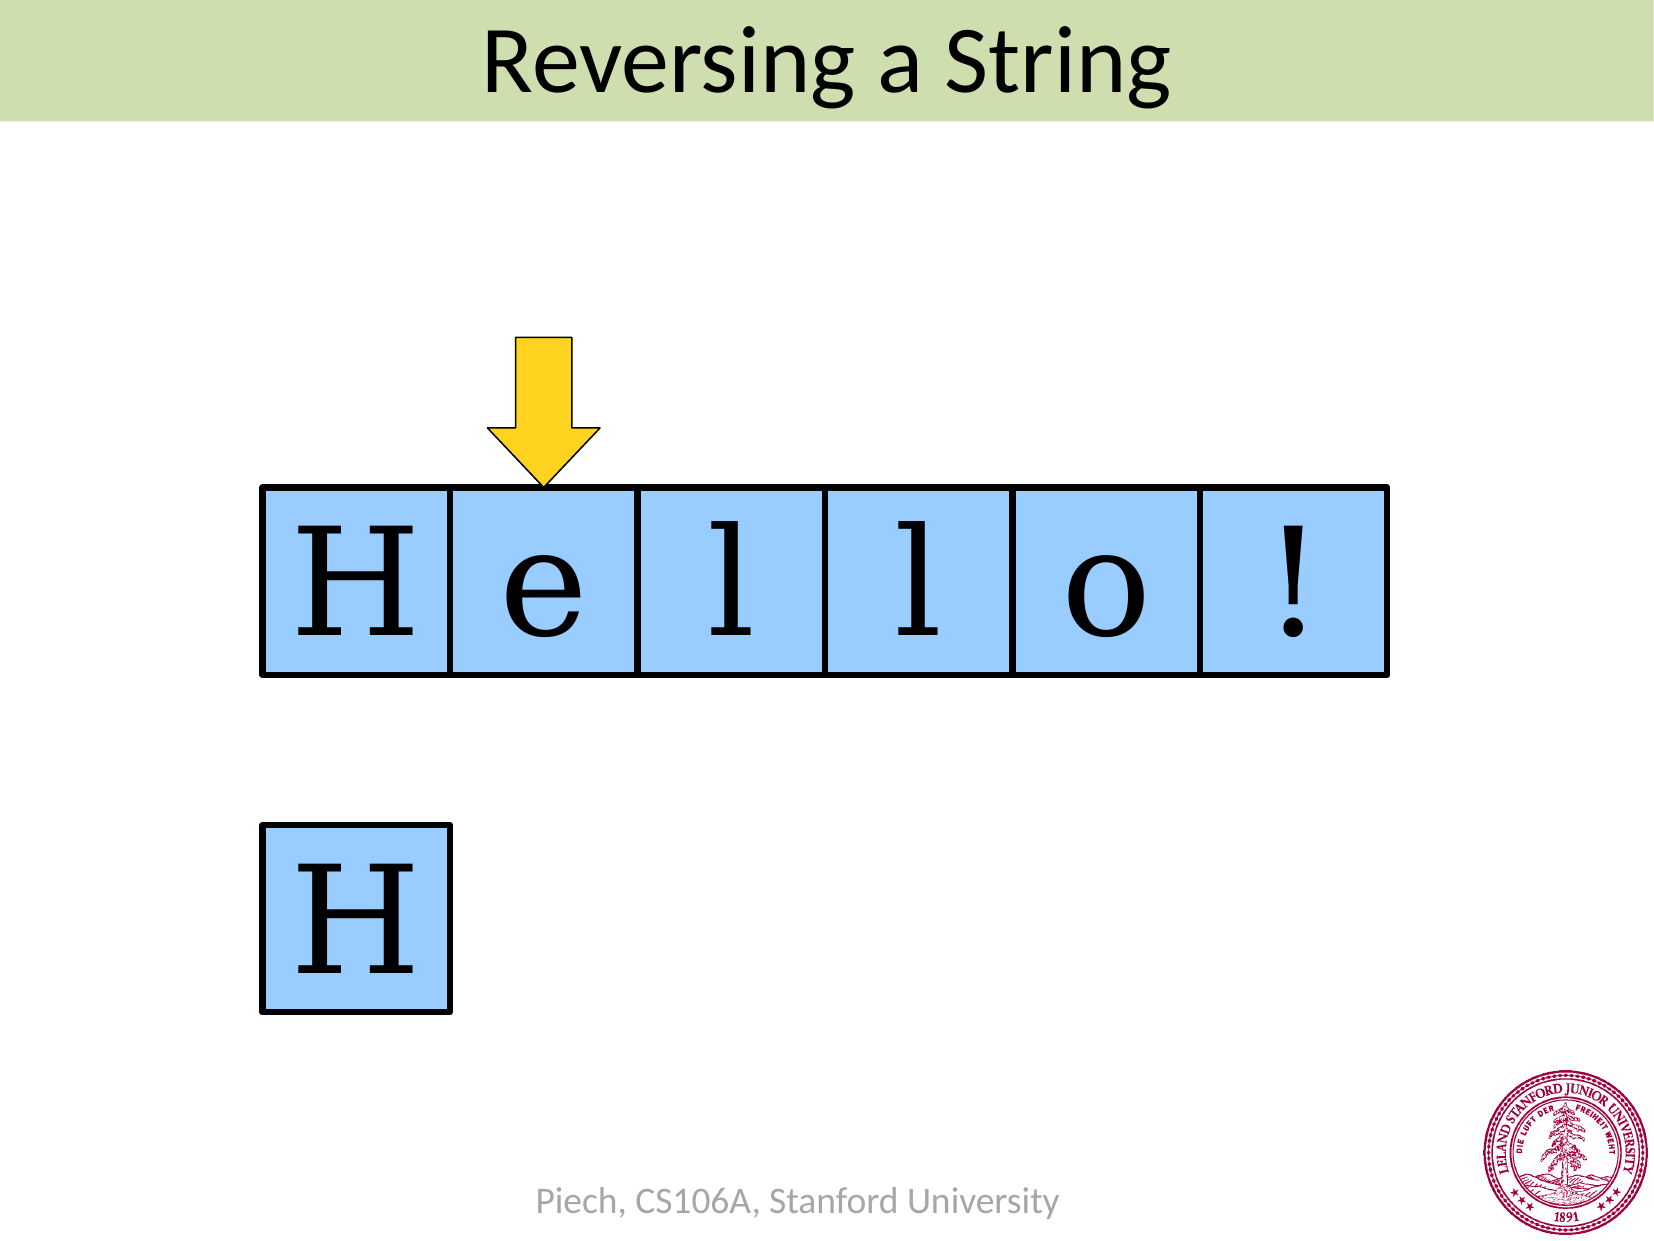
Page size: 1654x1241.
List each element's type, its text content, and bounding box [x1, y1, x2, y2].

text_box H [262, 825, 450, 1013]
text_box Reversing a String [0, 0, 1654, 122]
text_box o [1012, 487, 1200, 675]
text_box H [262, 487, 450, 675]
text_box [487, 337, 601, 488]
text_box ! [1200, 487, 1388, 675]
picture [1483, 1070, 1648, 1235]
text_box e [450, 487, 637, 675]
text_box l [825, 487, 1012, 675]
text_box l [637, 487, 825, 675]
